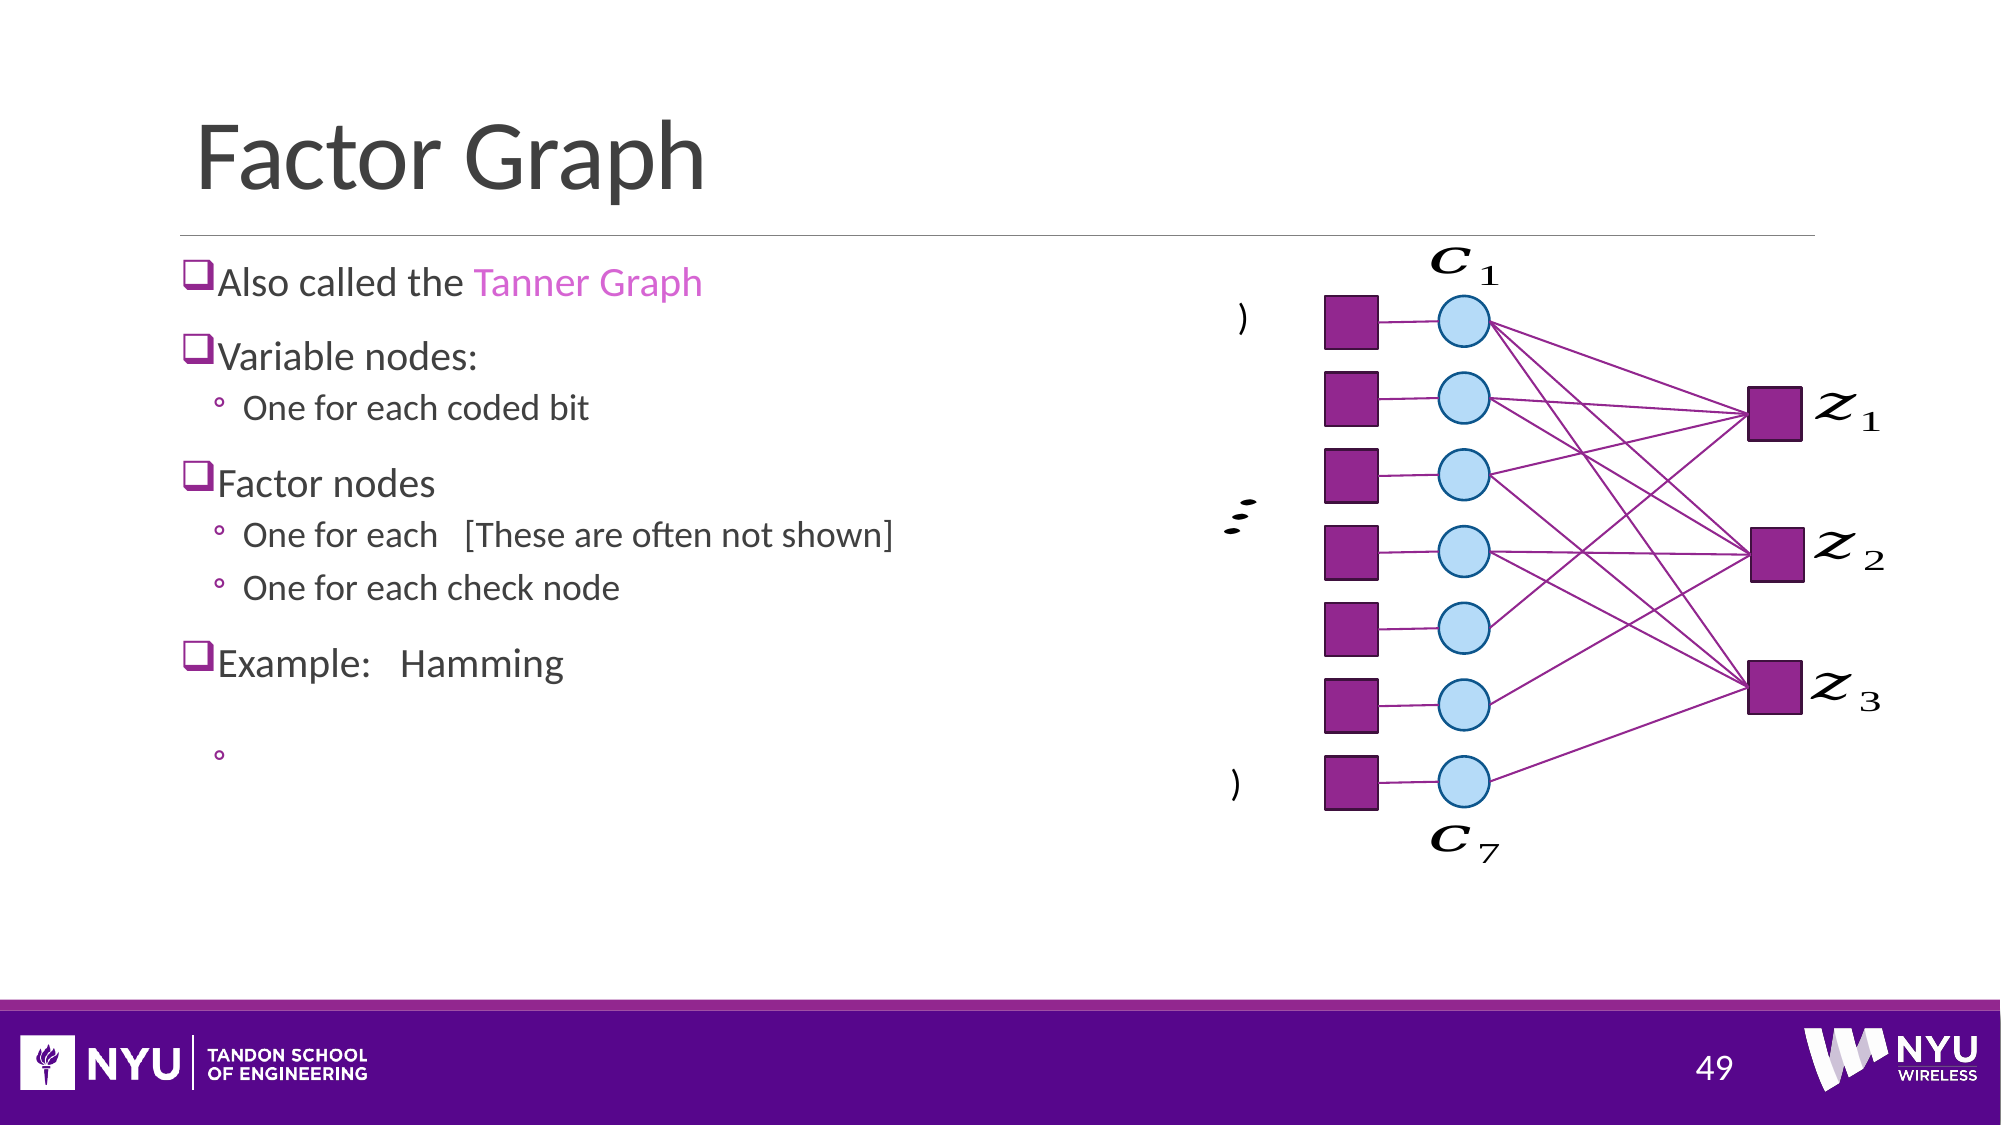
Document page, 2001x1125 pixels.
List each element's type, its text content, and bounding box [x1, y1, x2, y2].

text_box [1324, 448, 1379, 504]
text_box [1437, 371, 1485, 425]
text_box [1437, 448, 1485, 502]
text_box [1488, 695, 1749, 783]
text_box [1488, 474, 1749, 550]
slide_number 49 [1533, 1035, 1749, 1096]
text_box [1377, 320, 1440, 324]
title Factor Graph [180, 47, 1830, 218]
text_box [1324, 525, 1485, 580]
text_box [1437, 294, 1491, 348]
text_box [1324, 602, 1485, 657]
text_box [1324, 371, 1379, 427]
text_box [1759, 527, 1805, 583]
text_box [1324, 755, 1490, 811]
text_box [1324, 295, 1379, 350]
text_box [1760, 386, 1803, 442]
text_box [1324, 679, 1486, 734]
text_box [1488, 550, 1749, 688]
text_box [1756, 660, 1803, 715]
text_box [1488, 320, 1749, 474]
